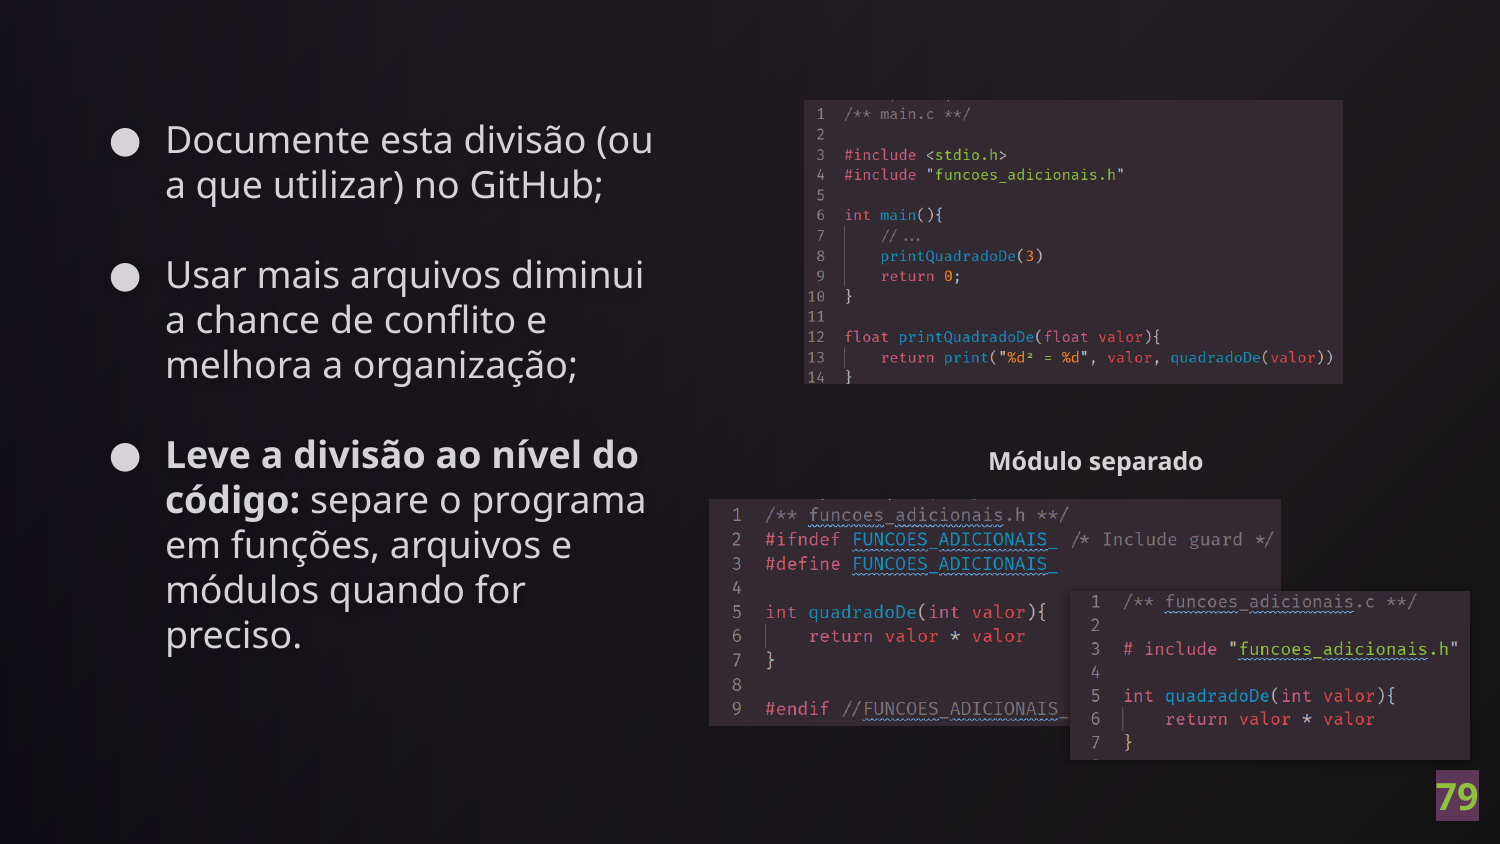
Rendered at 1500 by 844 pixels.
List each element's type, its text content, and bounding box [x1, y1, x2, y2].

picture [708, 498, 1470, 760]
list Documente esta divisão (ou a que utilizar) no GitHub; Usar mais arquivos diminui a chance de conflito e melhora a organização; Leve a divisão ao nível do código: separe o programa em funções, arquivos e módulos quando for preciso. [75, 55, 672, 785]
picture [803, 100, 1343, 384]
slide_number ‹#› [1407, 752, 1494, 844]
text_box Módulo separado [850, 400, 1343, 520]
